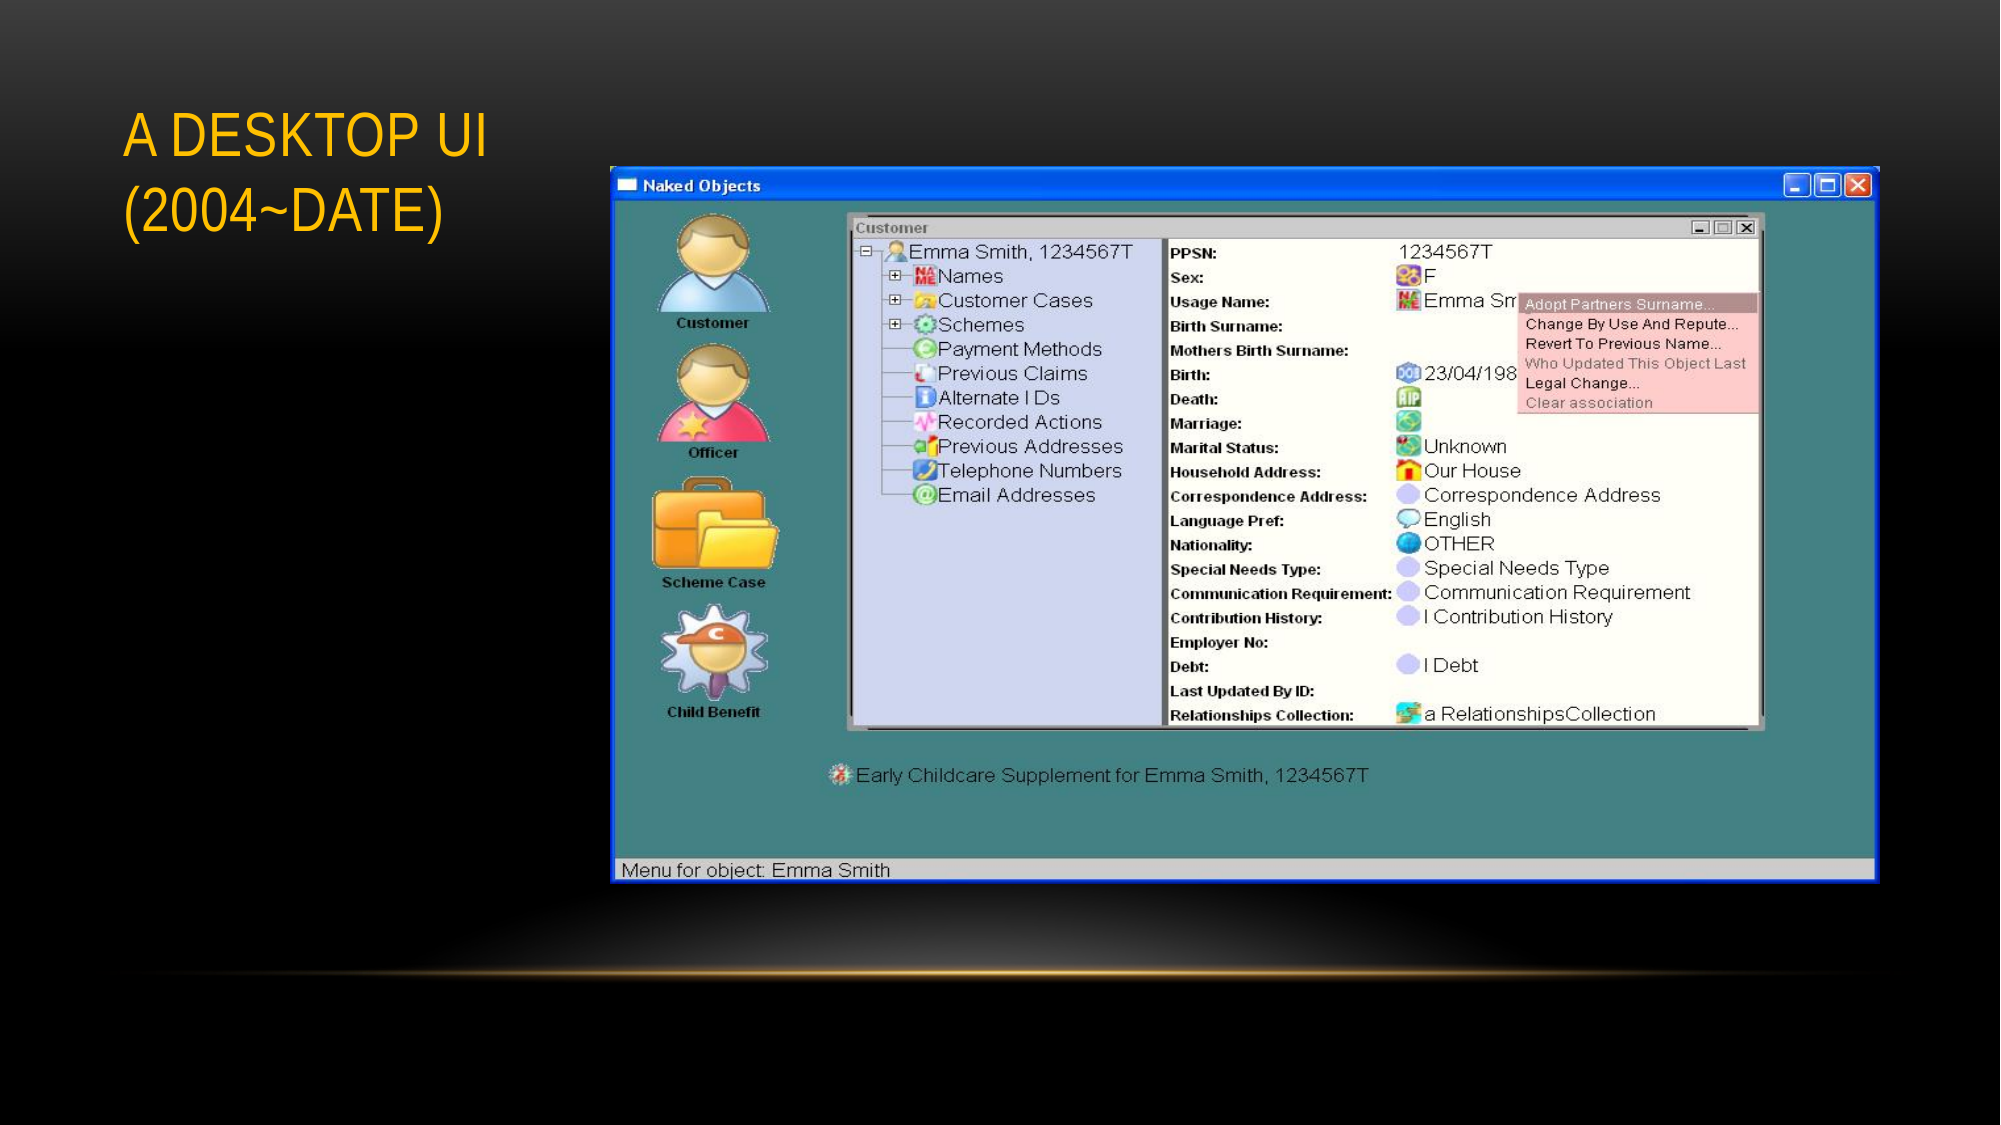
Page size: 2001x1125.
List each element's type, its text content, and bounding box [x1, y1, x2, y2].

picture [0, 0, 2000, 1125]
title A Desktop UI (2004~date) [108, 136, 1842, 252]
